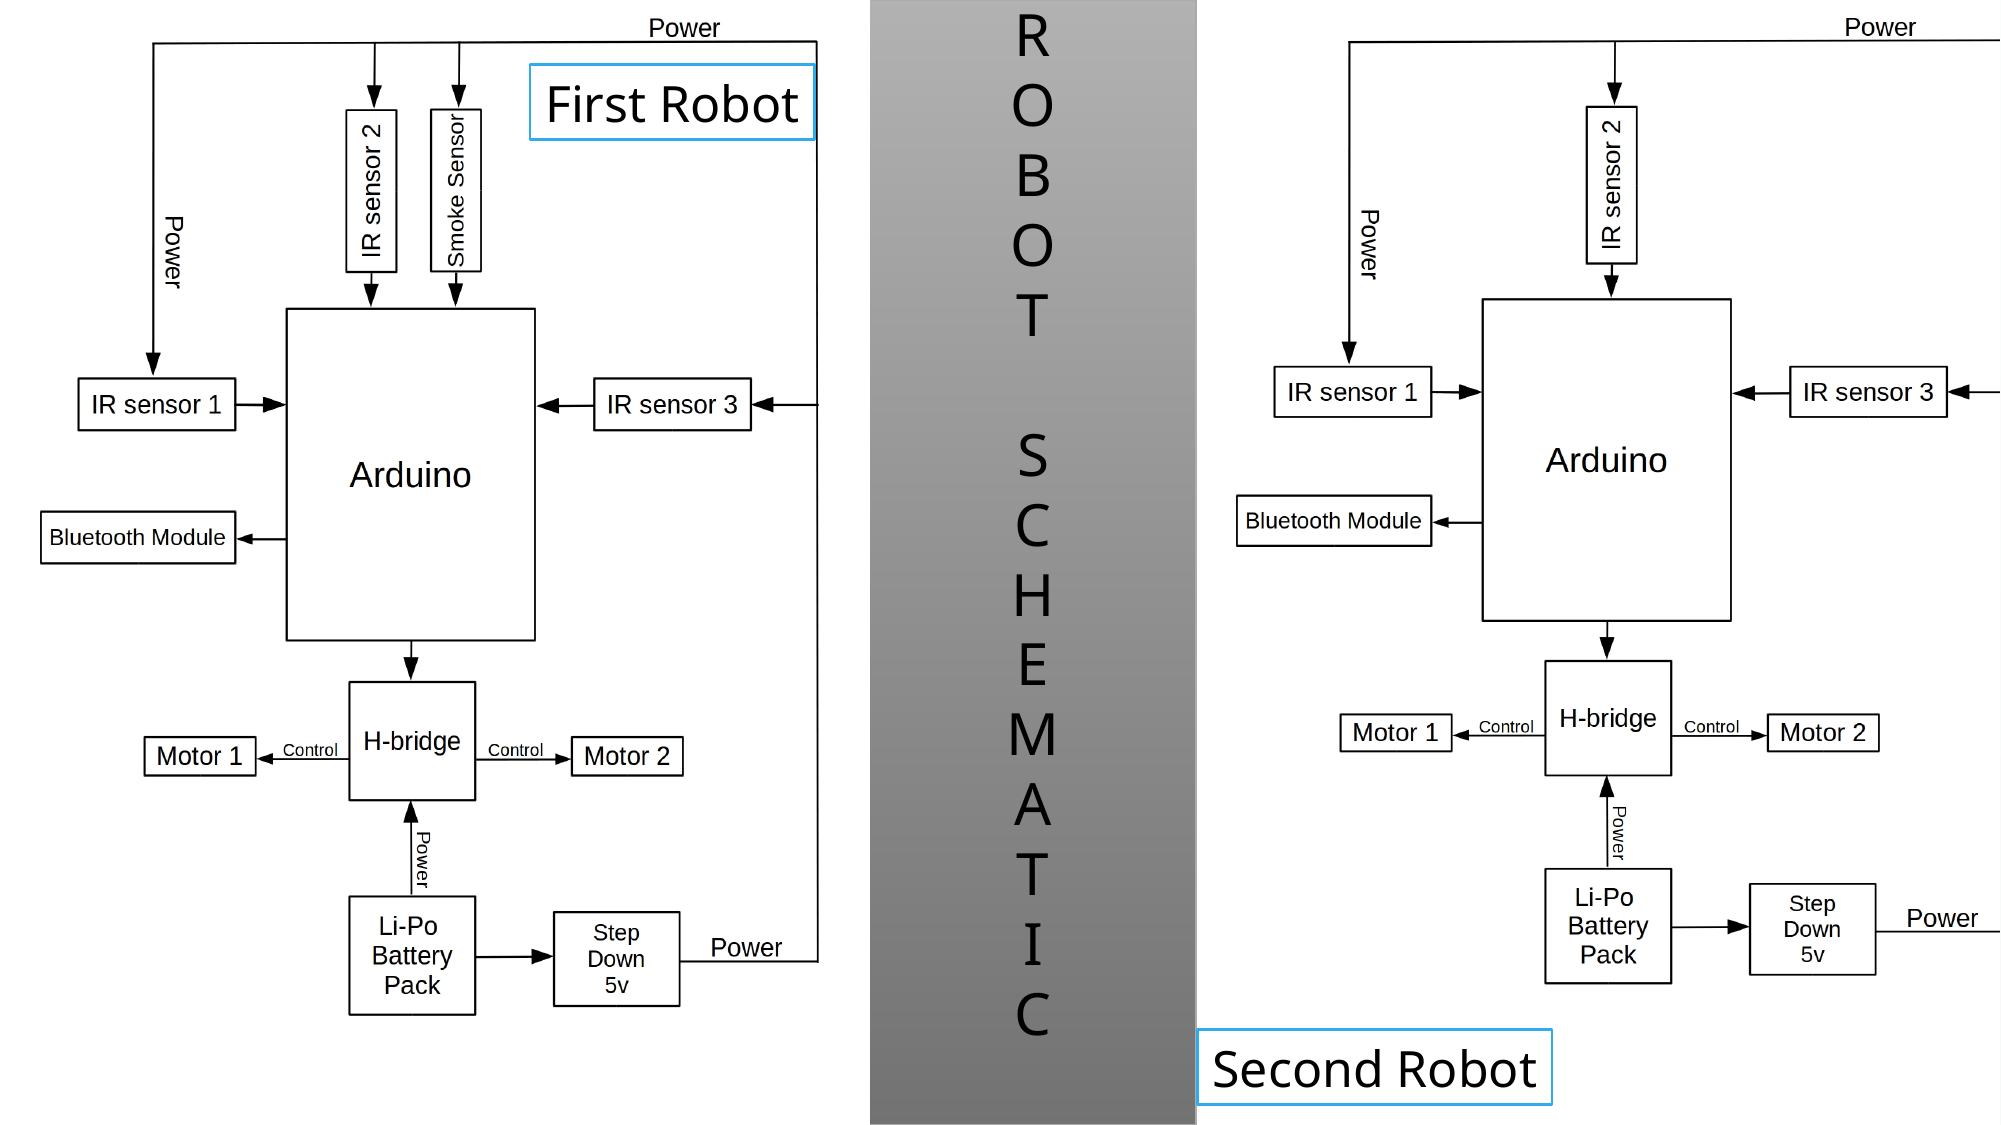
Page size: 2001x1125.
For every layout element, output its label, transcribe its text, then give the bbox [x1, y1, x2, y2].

picture [0, 0, 870, 1125]
title R O B O T S C H E M A T I C [870, 0, 1195, 1125]
picture [1196, 0, 2000, 1125]
